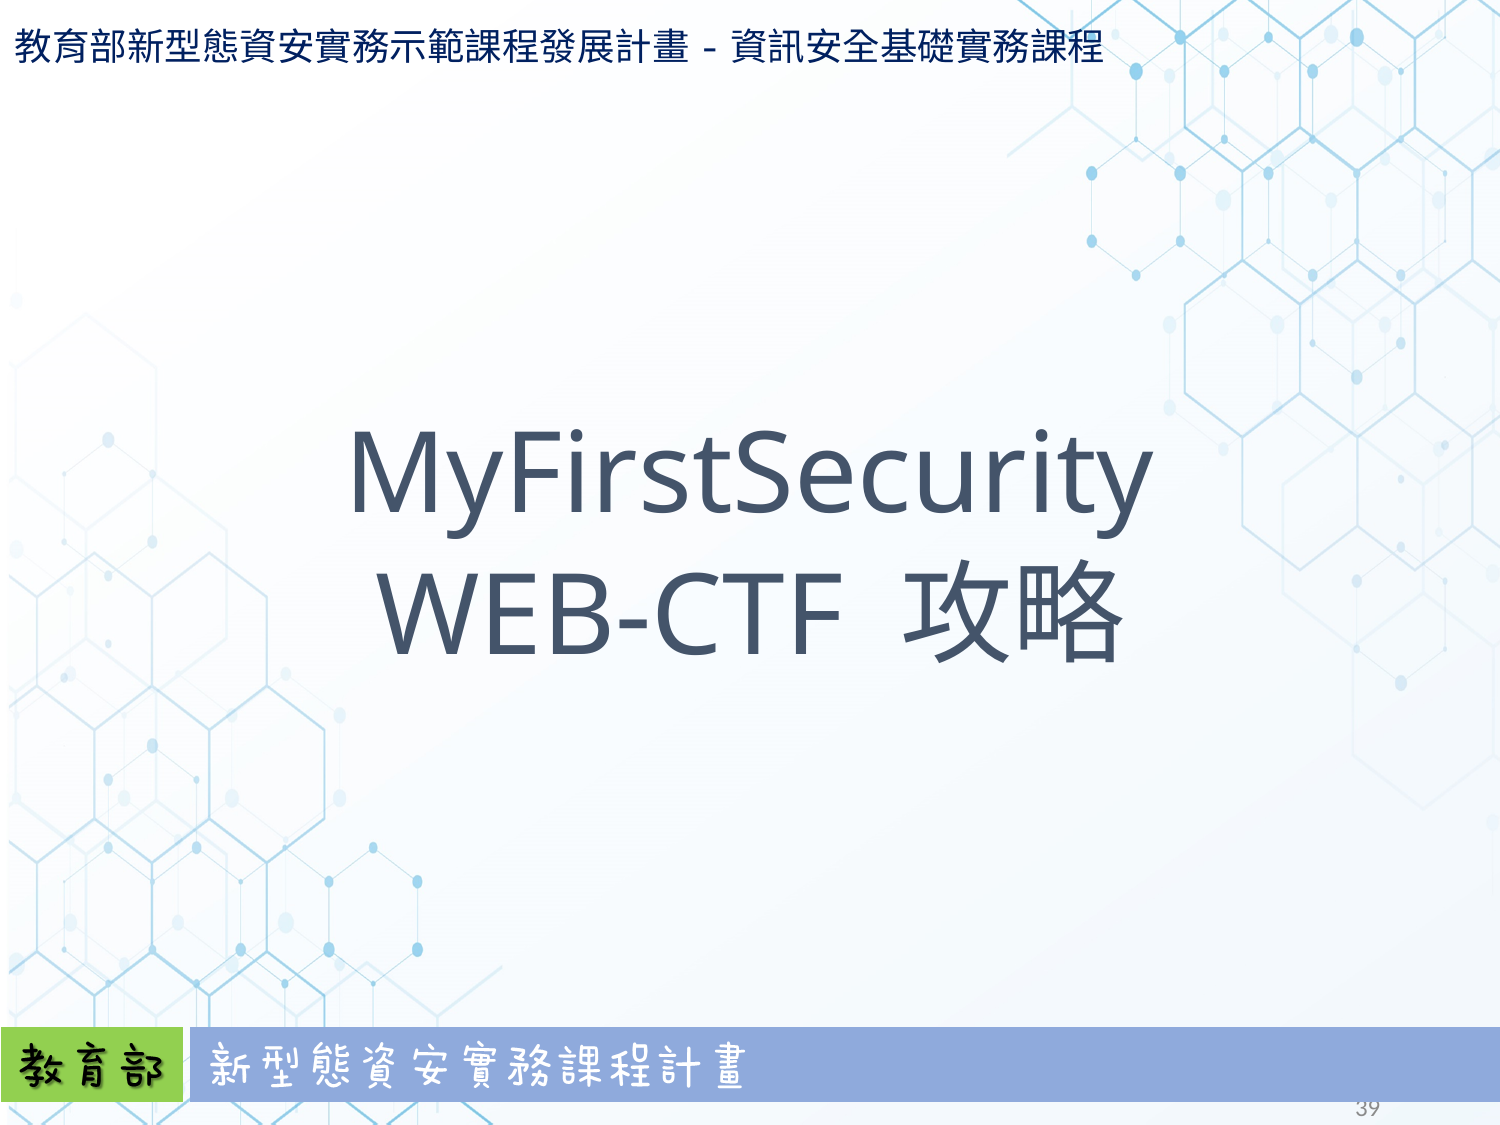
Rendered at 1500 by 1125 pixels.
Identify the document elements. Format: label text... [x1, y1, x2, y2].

text_box 教育部新型態資安實務示範課程發展計畫-資訊安全基礎實務課程 [0, 15, 1144, 76]
picture [0, 0, 1500, 1125]
text_box MyFirstSecurity WEB-CTF 攻略 [140, 408, 1359, 718]
